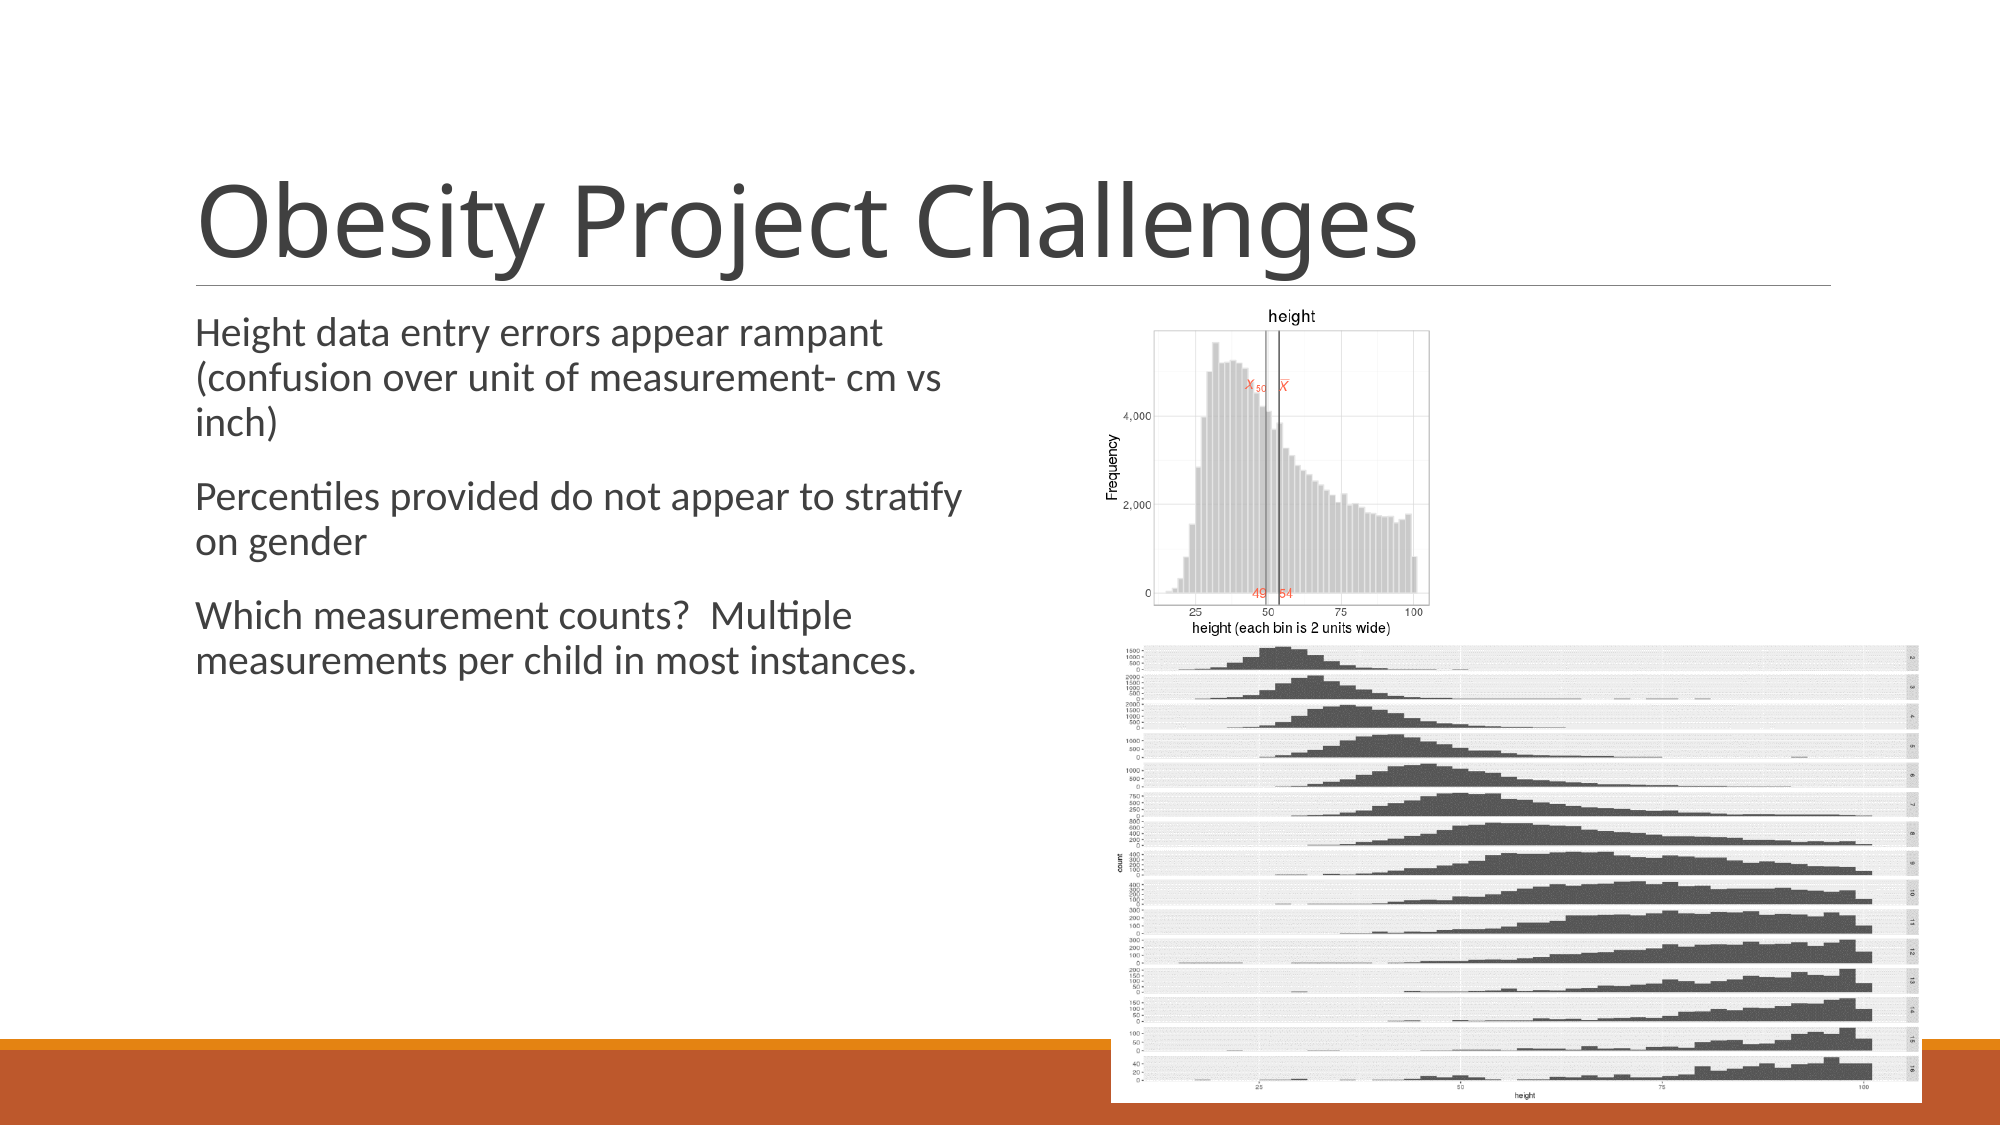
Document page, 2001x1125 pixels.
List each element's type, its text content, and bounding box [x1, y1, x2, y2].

title Obesity Project Challenges [180, 47, 1830, 285]
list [1110, 641, 1922, 1104]
list Height data entry errors appear rampant (confusion over unit of measurement- cm vs inch) Percentiles provided do not appear to stratify on gender Which measurement counts? Multiple measurements per child in most instances. [180, 302, 990, 963]
picture [1096, 302, 1437, 643]
